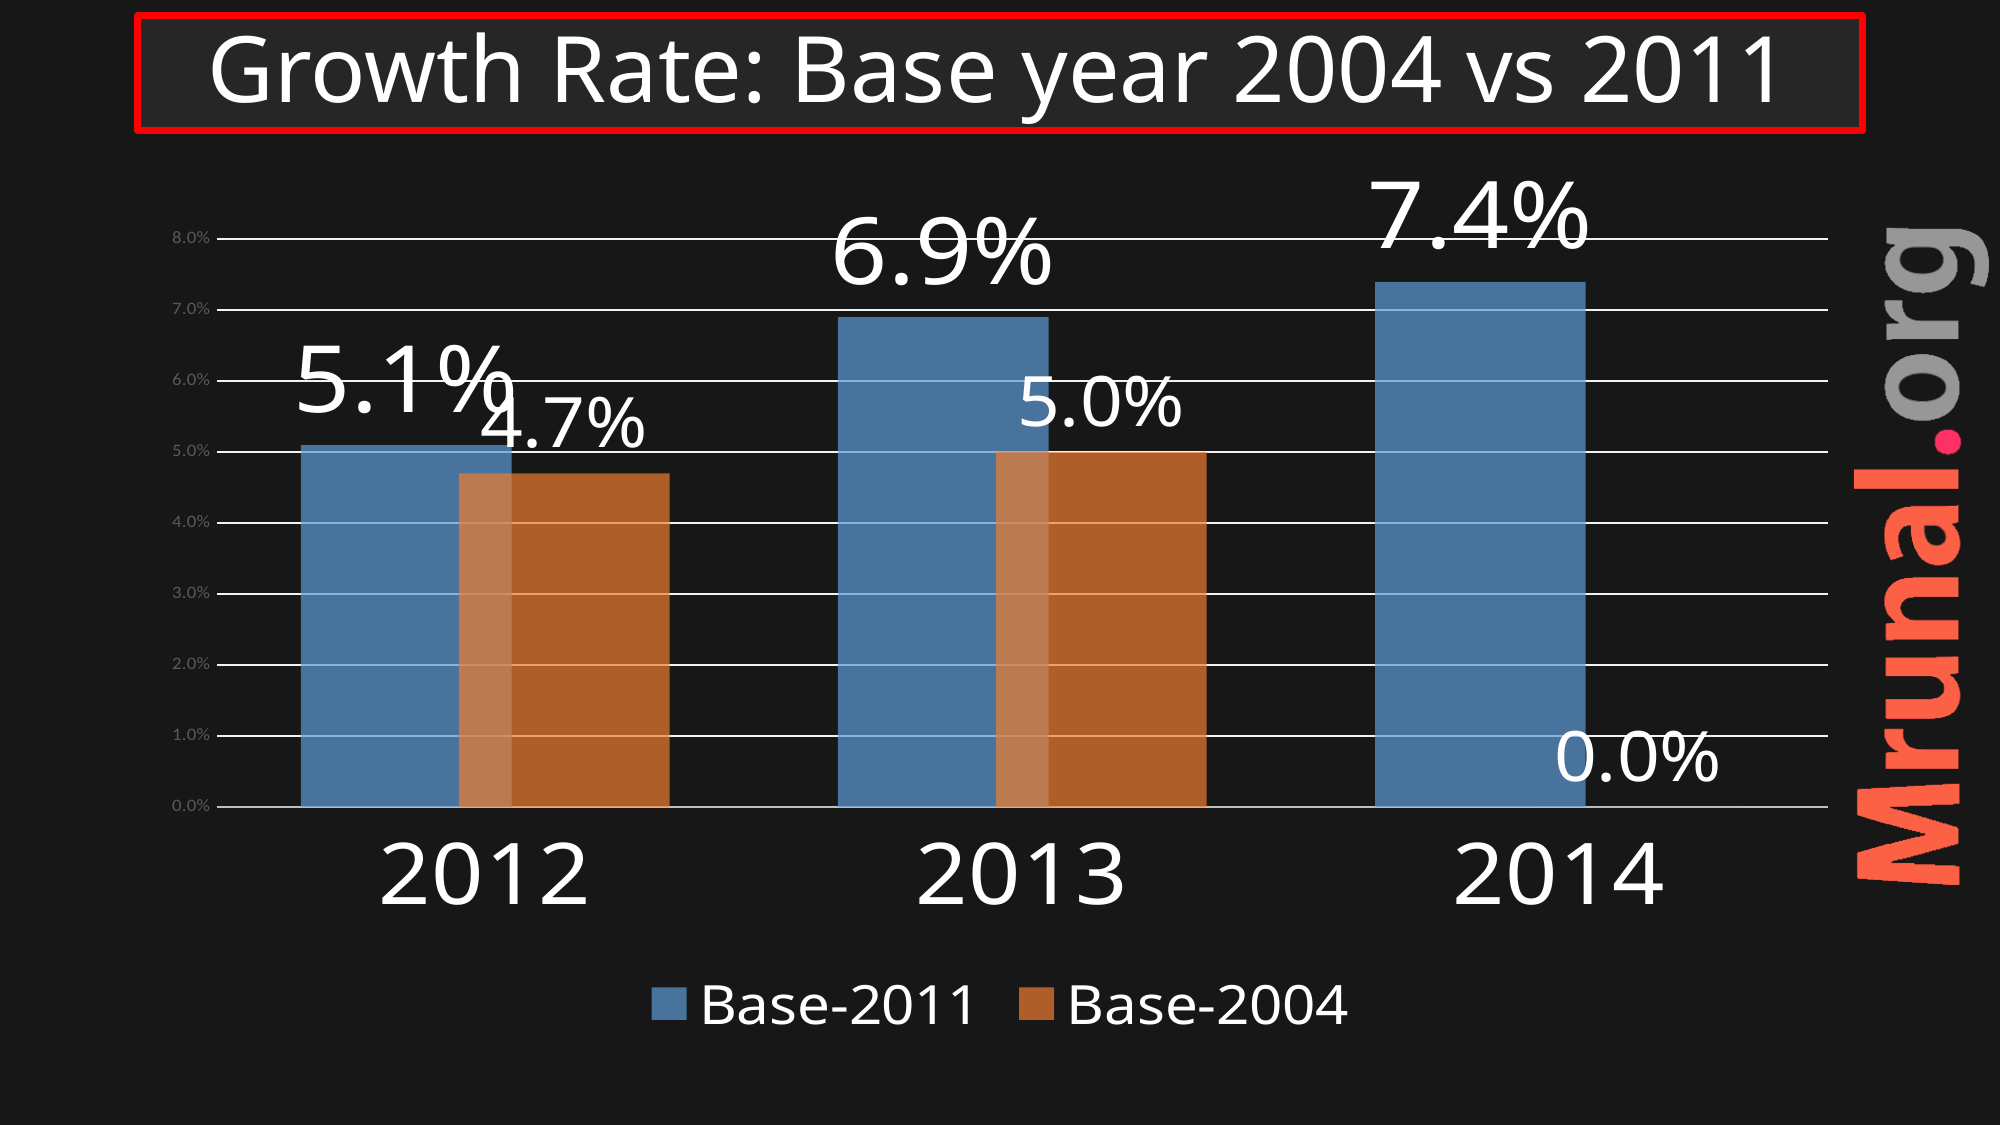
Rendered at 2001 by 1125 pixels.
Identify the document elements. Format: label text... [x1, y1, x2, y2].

chart [137, 149, 1863, 1052]
picture [1863, 223, 2000, 894]
title Growth Rate: Base year 2004 vs 2011 [134, 12, 1866, 134]
